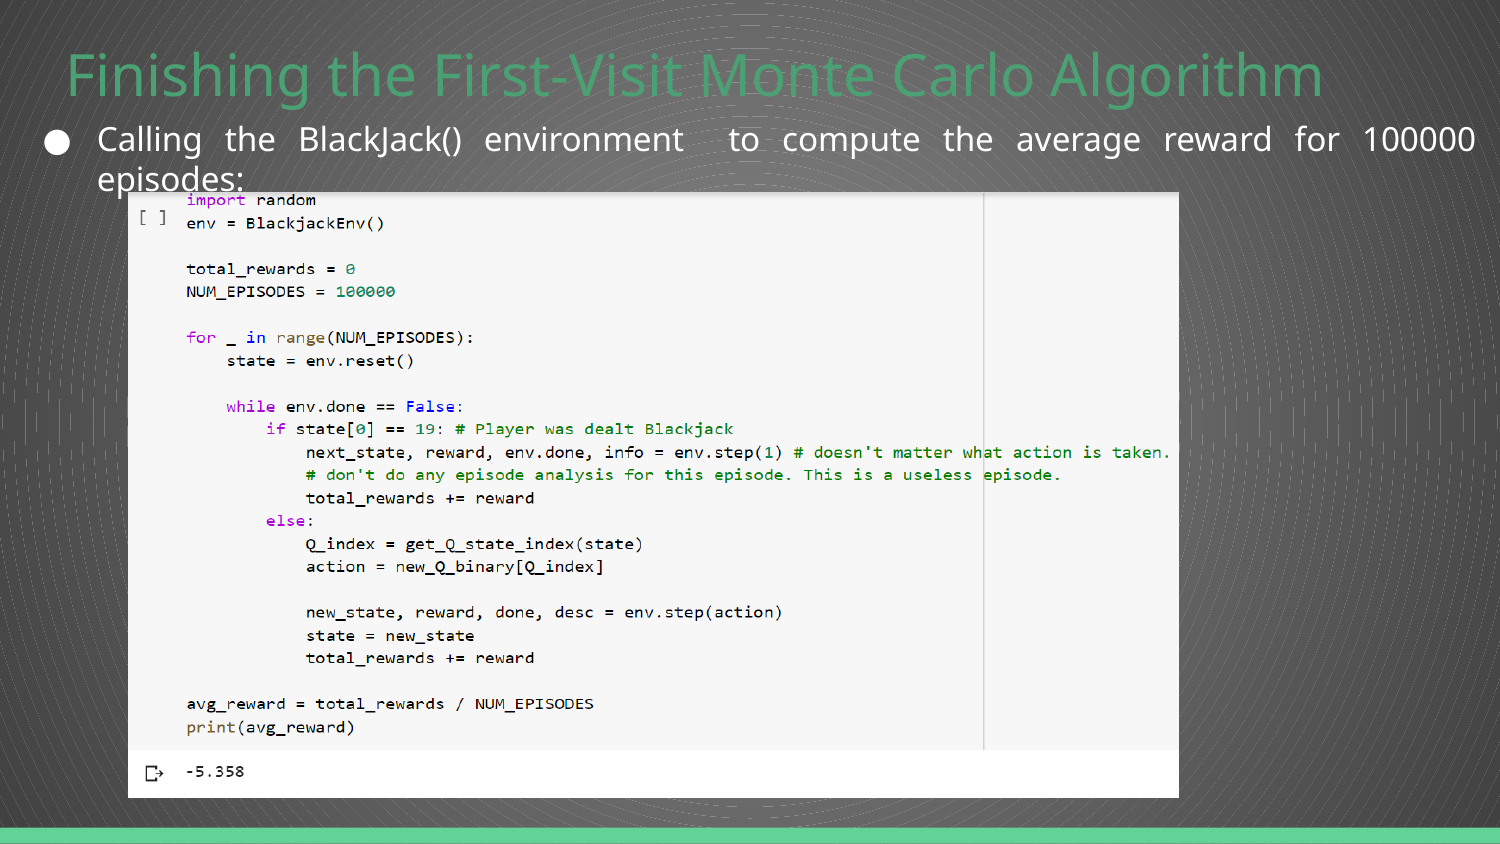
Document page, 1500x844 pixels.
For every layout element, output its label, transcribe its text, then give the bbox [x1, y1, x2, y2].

picture [128, 192, 1179, 799]
list Calling the BlackJack() environment to compute the average reward for 100000 episodes: [6, 103, 1494, 798]
title Finishing the First-Visit Monte Carlo Algorithm [50, 23, 1500, 166]
